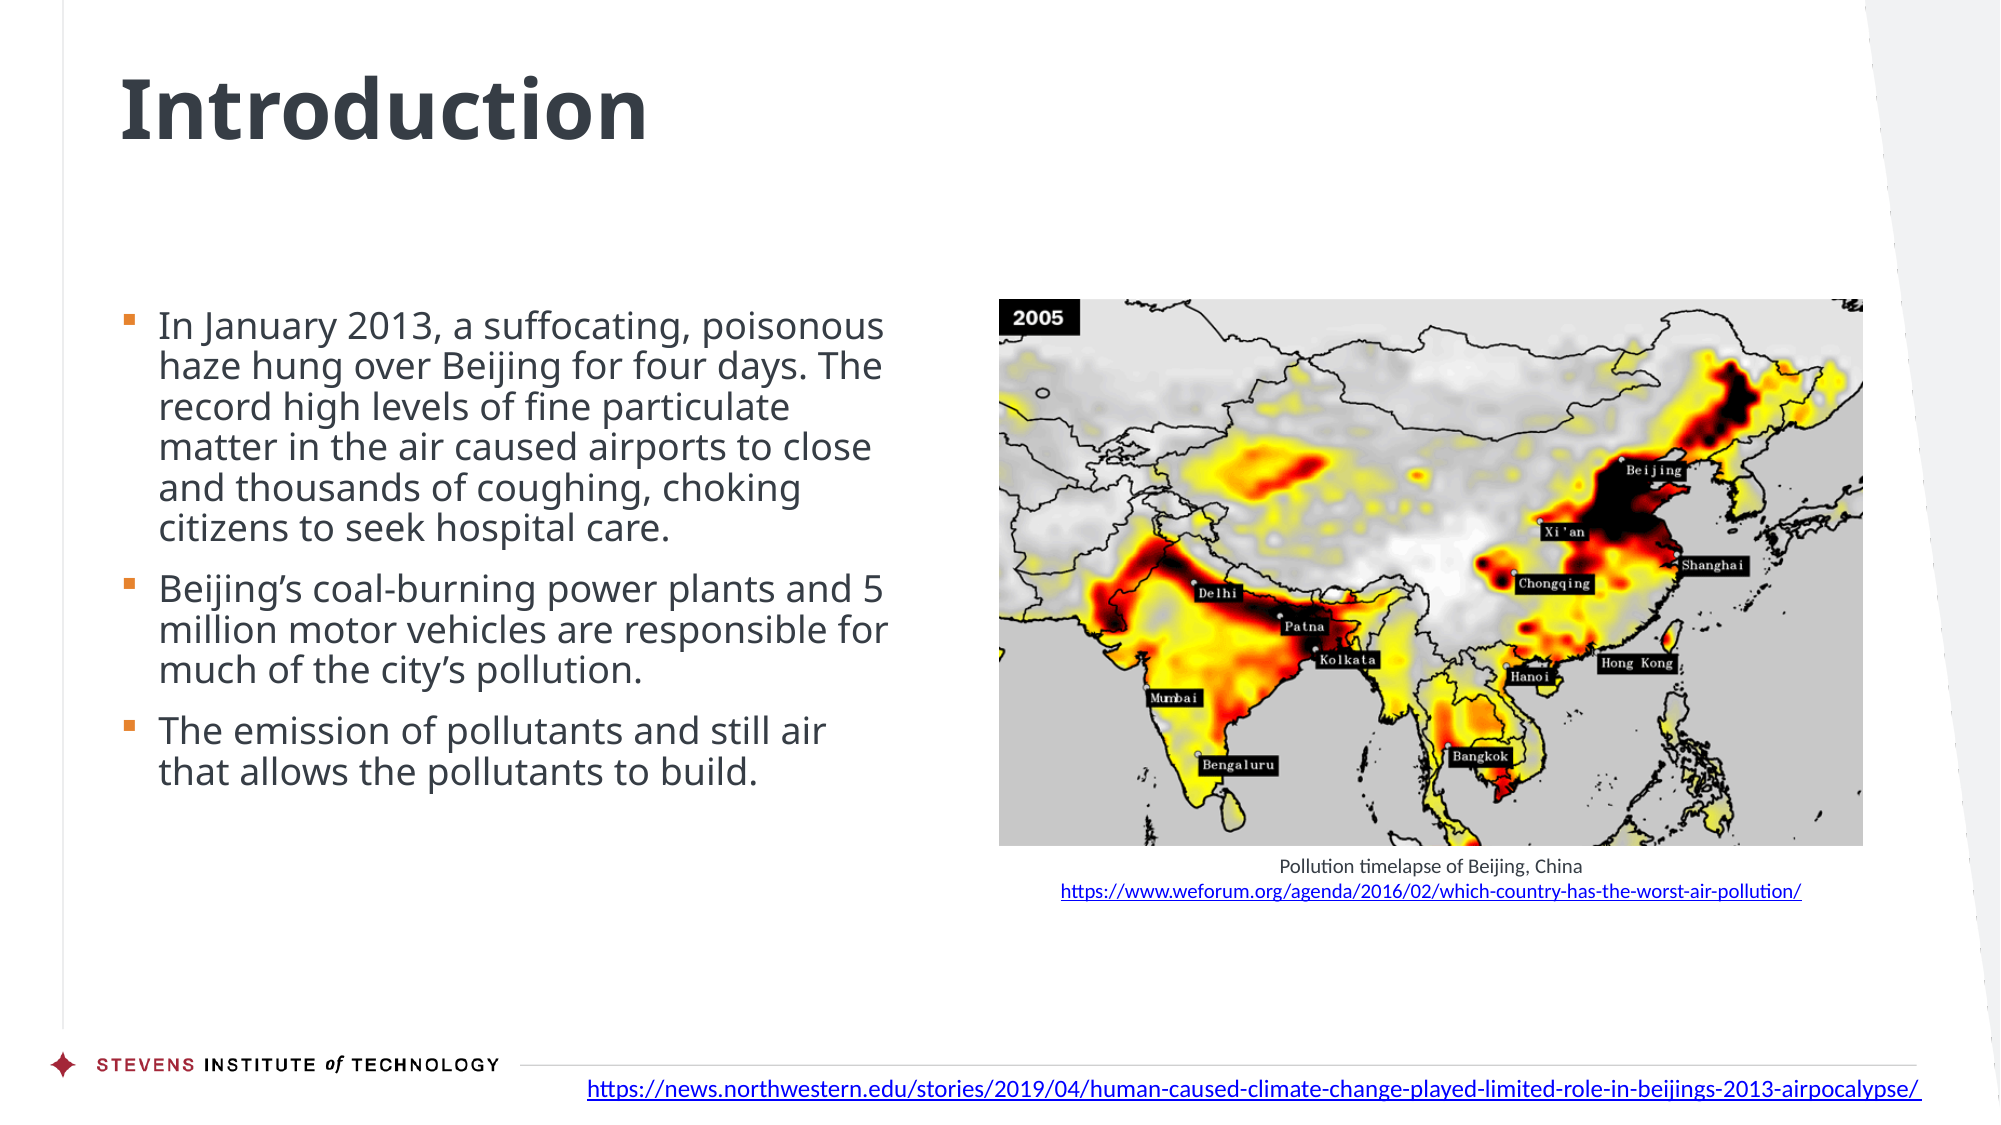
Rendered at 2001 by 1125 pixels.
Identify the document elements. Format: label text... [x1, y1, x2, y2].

text_box https://news.northwestern.edu/stories/2019/04/human-caused-climate-change-played-limited-role-in-beijings-2013-airpocalypse/ [572, 1065, 1937, 1110]
text_box Pollution timelapse of Beijing, China https://www.weforum.org/agenda/2016/02/which-country-has-the-worst-air-pollution/ [1045, 846, 1817, 910]
list In January 2013, a suffocating, poisonous haze hung over Beijing for four days. The record high levels of fine particulate matter in the air caused airports to close and thousands of coughing, choking citizens to seek hospital care. Beijing’s coal-burning power plants and 5 million motor vehicles are responsible for much of the city’s pollution. The emission of pollutants and still air that allows the pollutants to build. [105, 299, 921, 995]
picture [999, 299, 1863, 846]
title Introduction [105, 59, 1863, 278]
